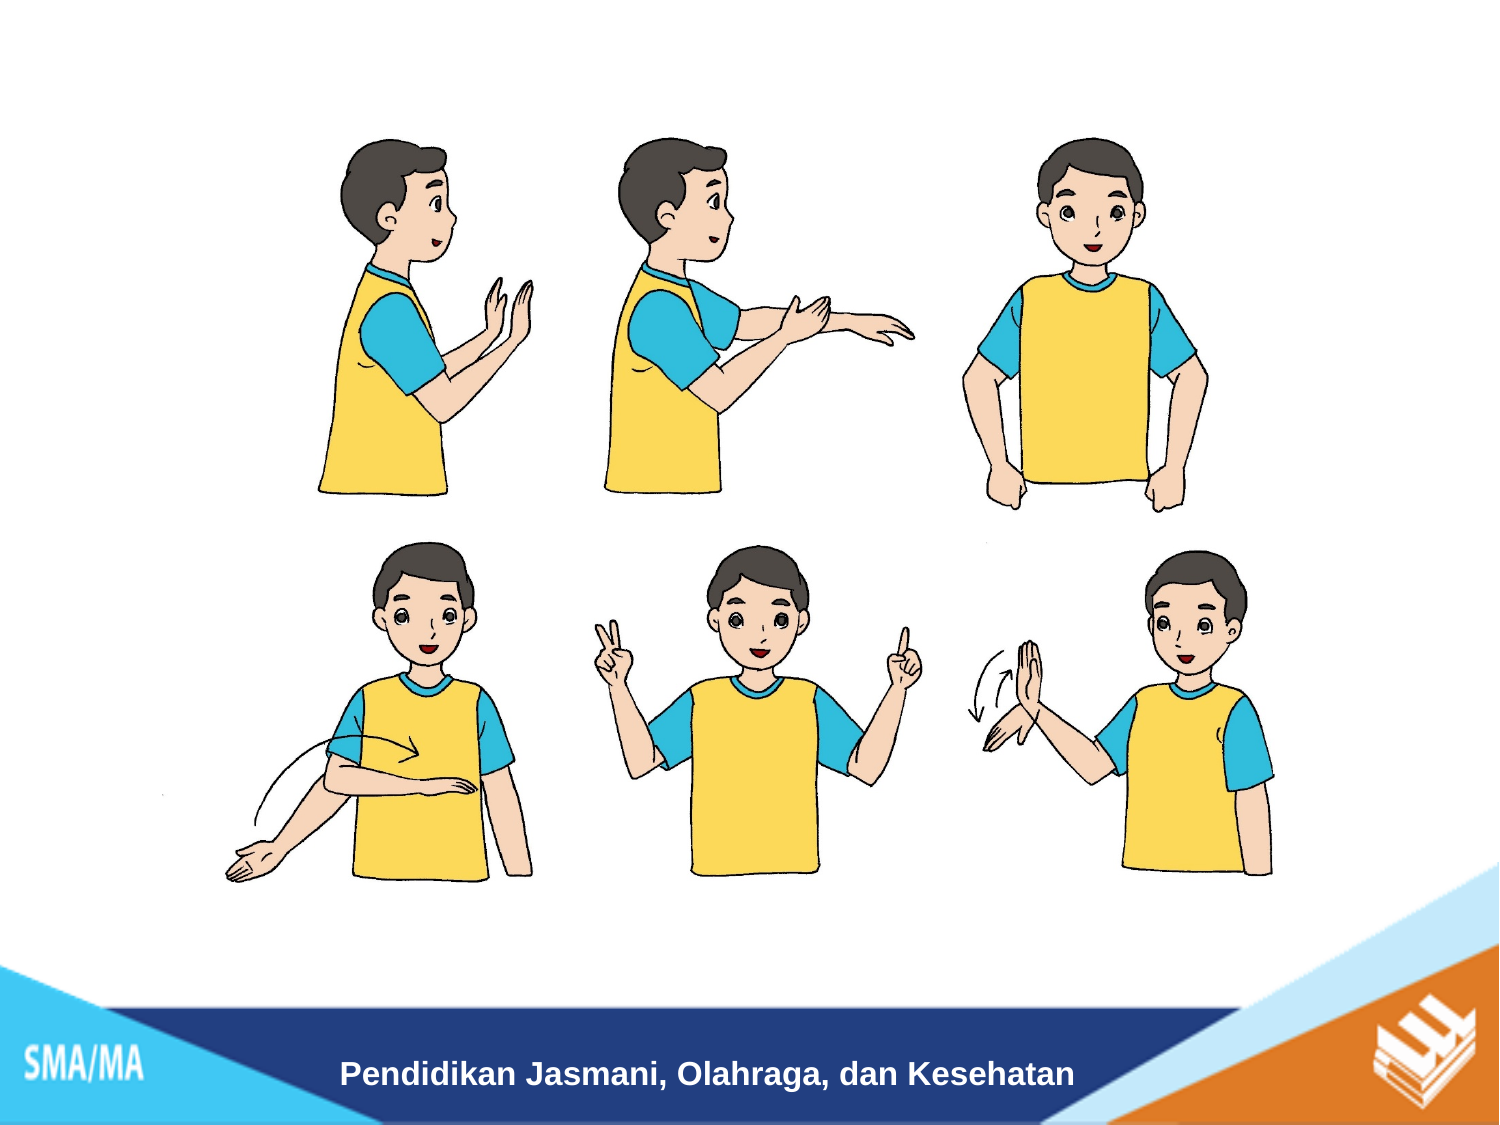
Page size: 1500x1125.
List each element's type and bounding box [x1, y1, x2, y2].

picture [0, 137, 1499, 1125]
